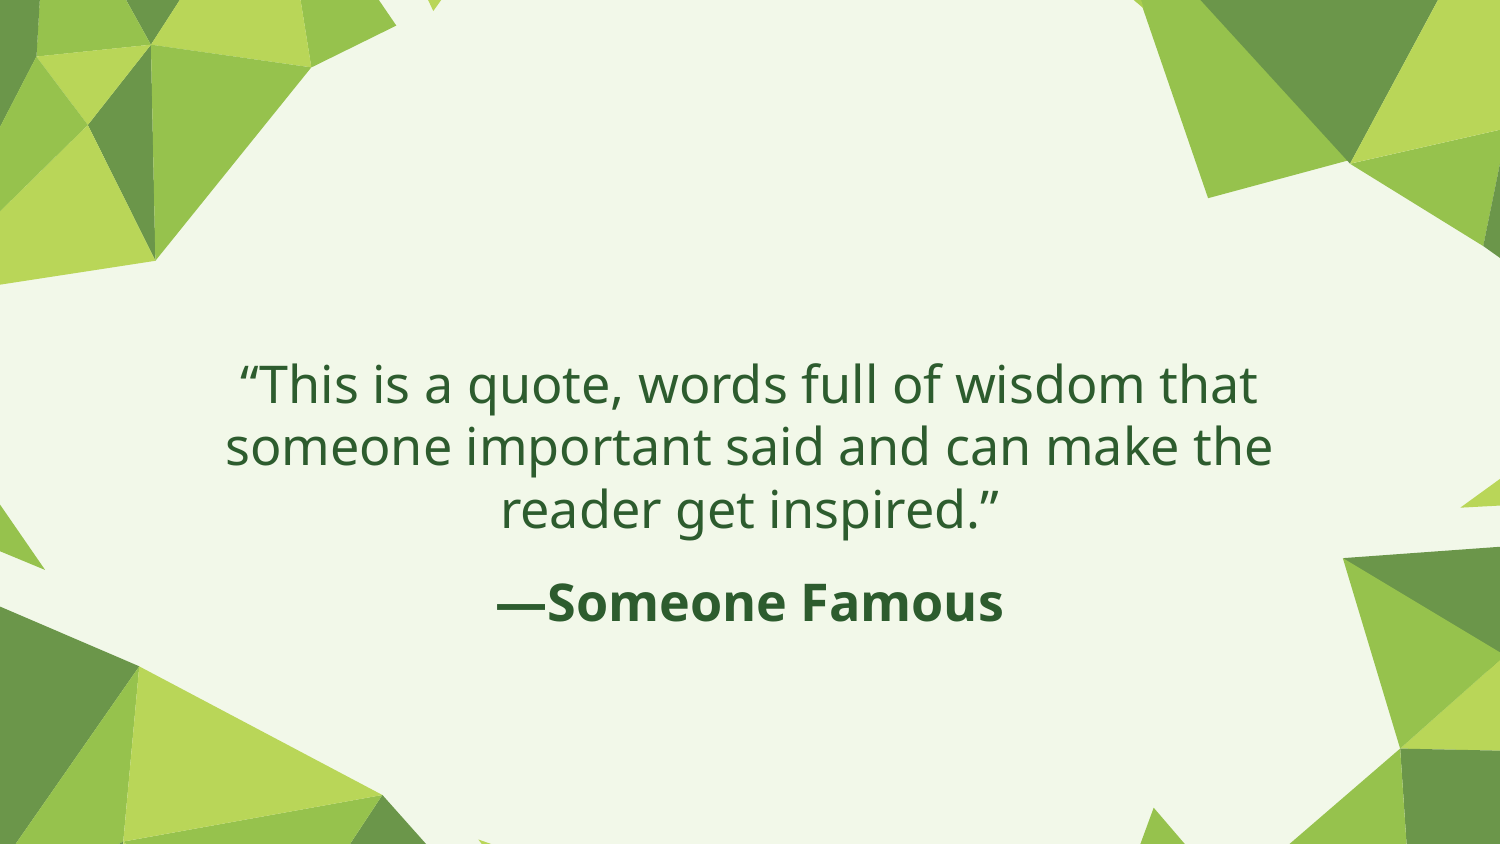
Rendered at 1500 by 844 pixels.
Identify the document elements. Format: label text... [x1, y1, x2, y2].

title —Someone Famous [327, 558, 1173, 647]
subtitle “This is a quote, words full of wisdom that someone important said and can make the reader get inspired.” [182, 336, 1318, 558]
